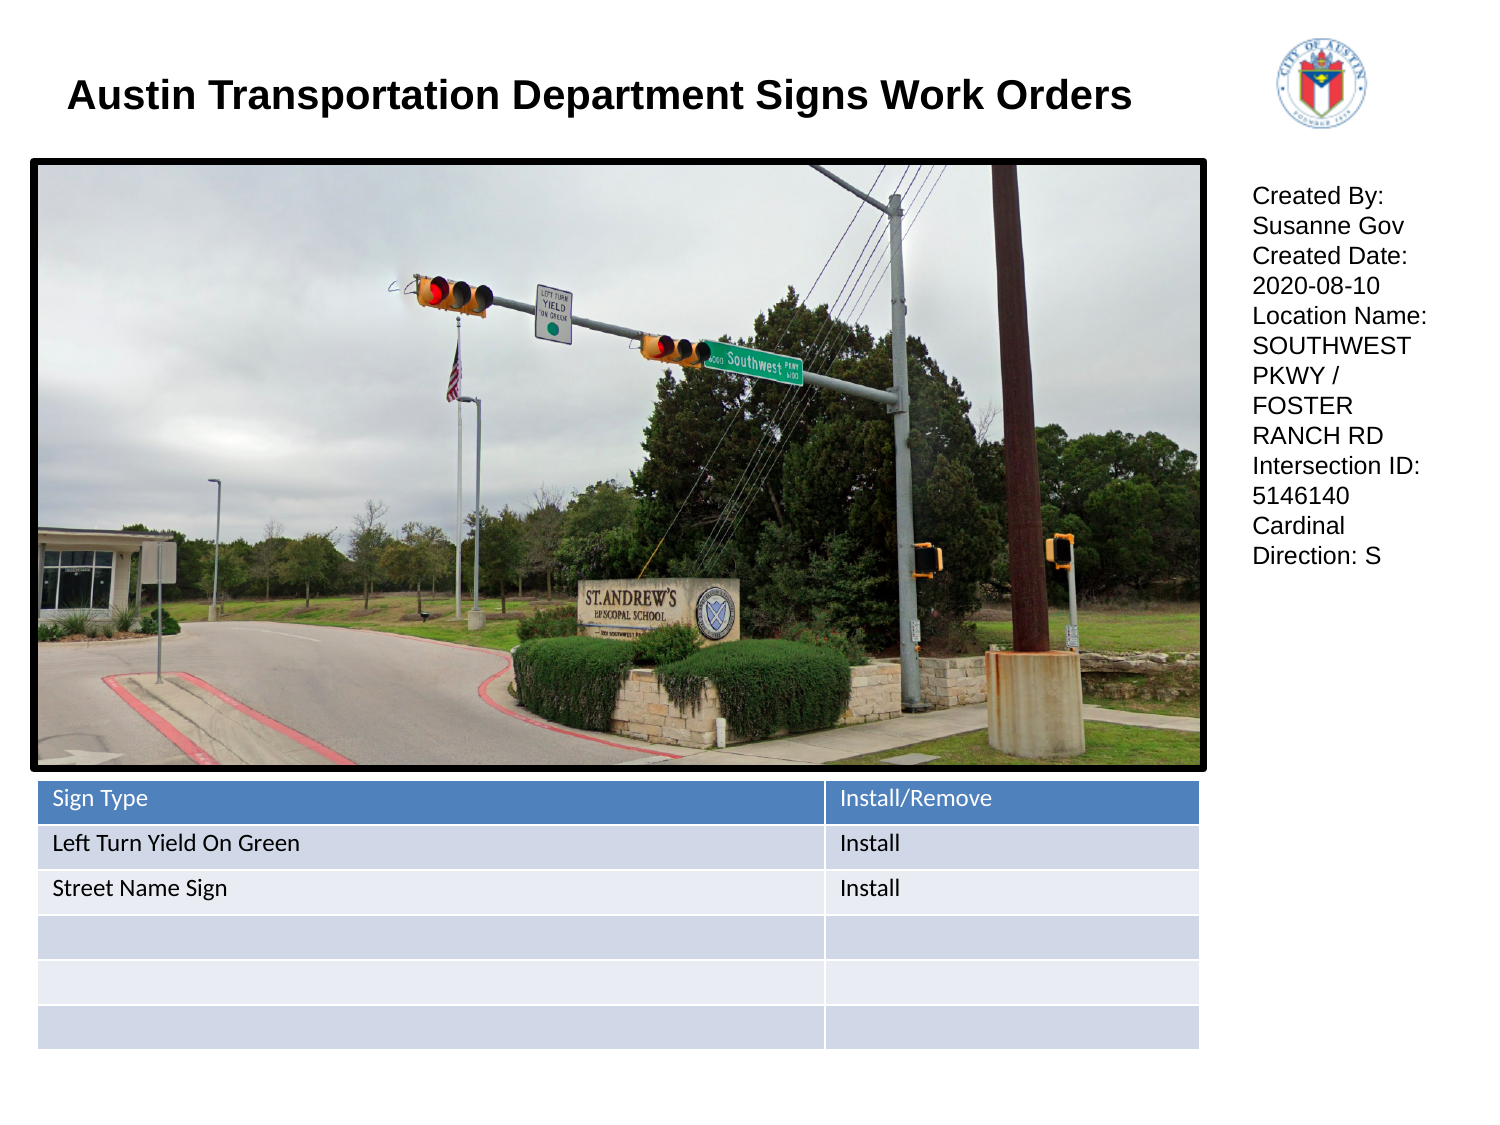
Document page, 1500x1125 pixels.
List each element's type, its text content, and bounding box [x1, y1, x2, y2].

table_header Install/Remove [826, 781, 1199, 824]
picture [1274, 37, 1369, 132]
table_cell Install [826, 871, 1199, 914]
picture [37, 164, 1201, 766]
table_cell [826, 961, 1199, 1004]
table_cell [38, 916, 824, 959]
text_box Austin Transportation Department Signs Work Orders [51, 60, 1149, 125]
text_box Created By: Susanne Gov Created Date: 2020-08-10 Location Name: SOUTHWEST PKWY / FOSTER RANCH RD Intersection ID: 5146140 Cardinal Direction: S [1237, 172, 1463, 577]
table_cell Left Turn Yield On Green [38, 826, 824, 869]
table_cell [826, 1006, 1199, 1049]
table_cell Street Name Sign [38, 871, 824, 914]
table_cell [38, 961, 824, 1004]
table_header Sign Type [38, 781, 824, 824]
table_cell [38, 1006, 824, 1049]
table_cell Install [826, 826, 1199, 869]
table_cell [826, 916, 1199, 959]
